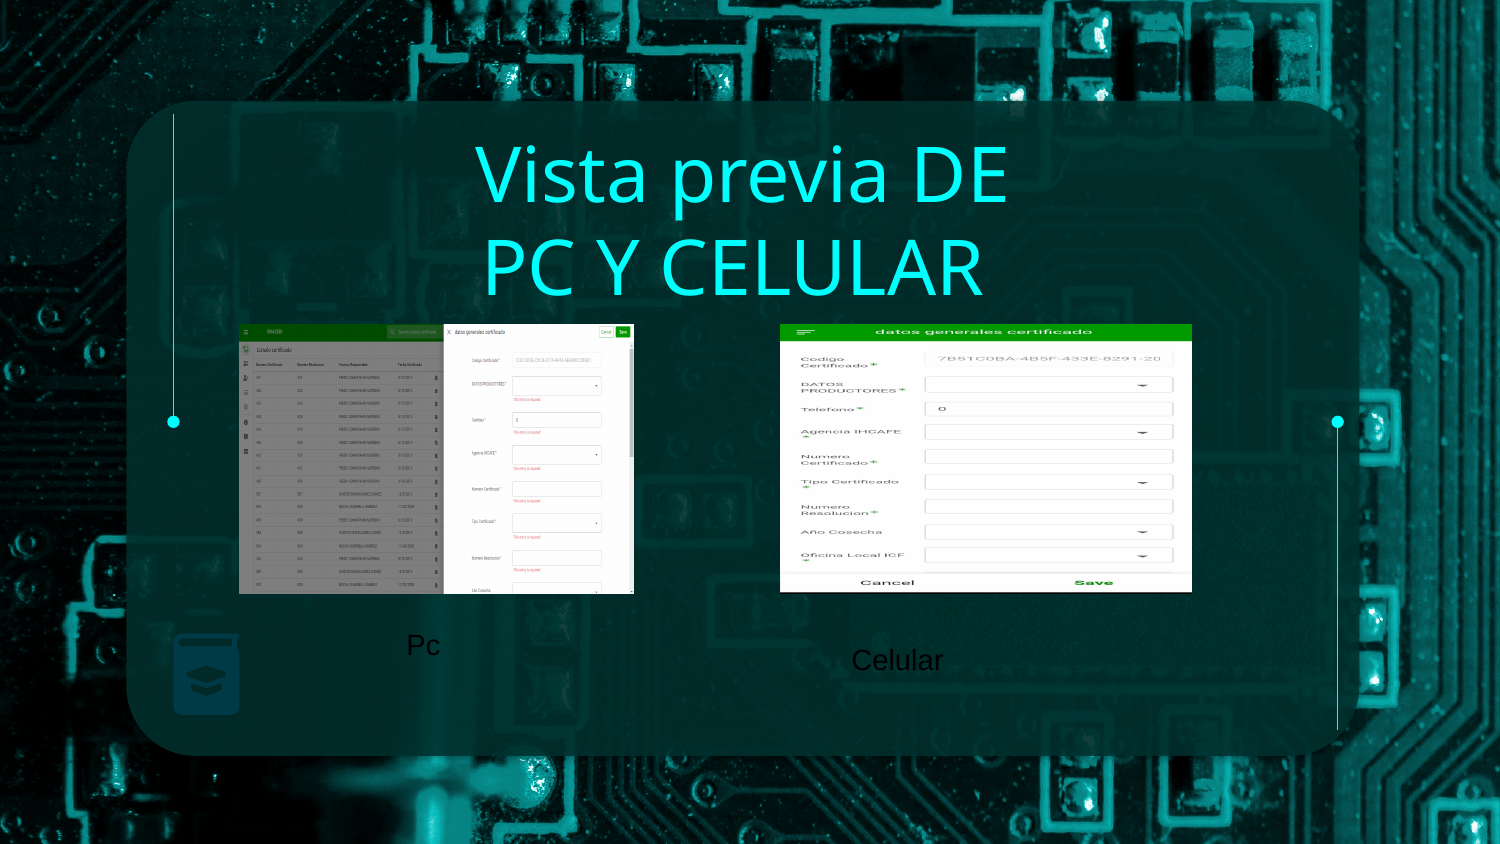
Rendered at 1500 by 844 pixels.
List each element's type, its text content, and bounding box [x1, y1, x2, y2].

text_box Celular [836, 633, 1142, 684]
title Vista previa DE PC Y CELULAR [409, 231, 1077, 326]
text_box Pc [277, 619, 570, 670]
text_box [173, 633, 240, 715]
picture [0, 0, 1500, 844]
